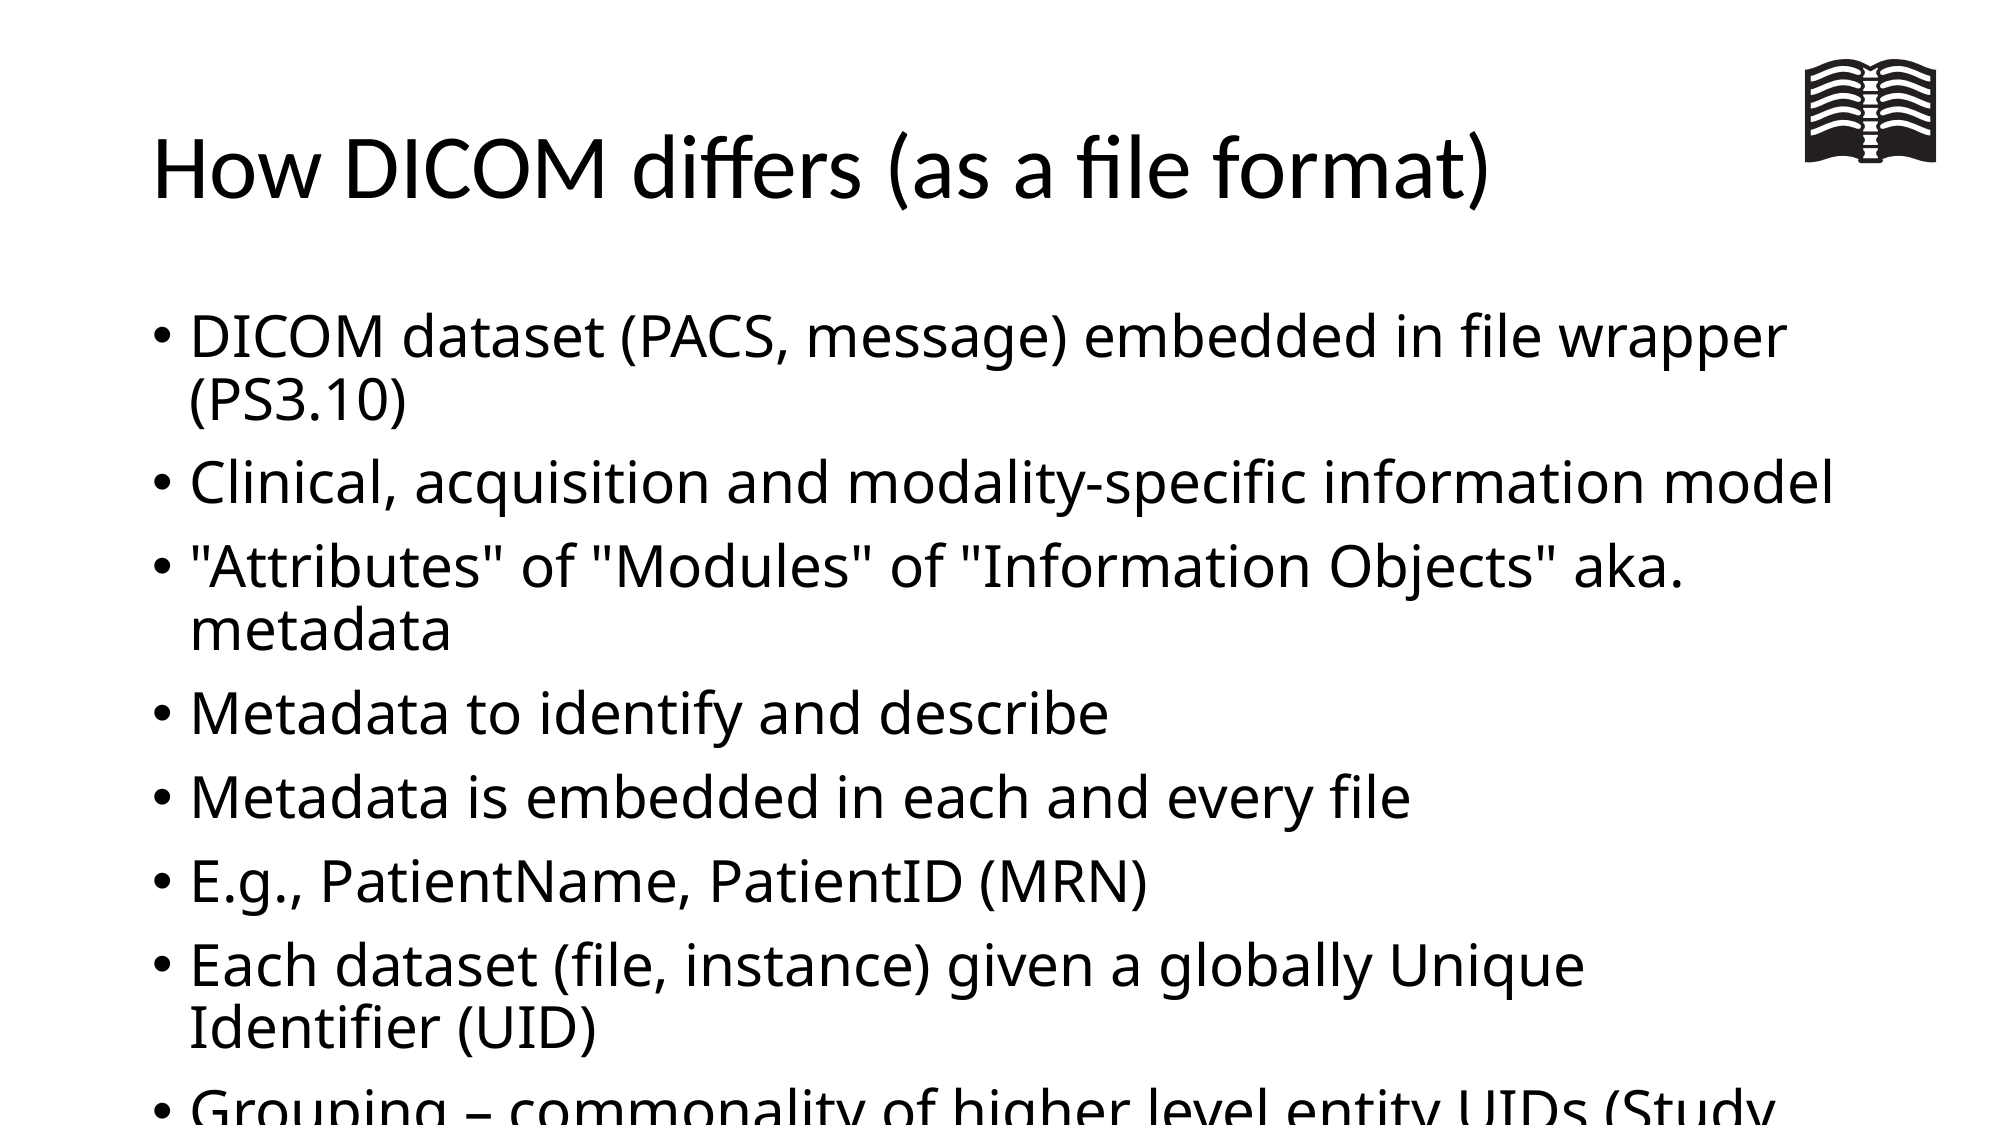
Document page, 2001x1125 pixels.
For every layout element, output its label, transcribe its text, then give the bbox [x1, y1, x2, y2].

title How DICOM differs (as a file format) [137, 59, 1863, 278]
list DICOM dataset (PACS, message) embedded in file wrapper (PS3.10) Clinical, acquisition and modality-specific information model "Attributes" of "Modules" of "Information Objects" aka. metadata Metadata to identify and describe Metadata is embedded in each and every file E.g., PatientName, PatientID (MRN) Each dataset (file, instance) given a globally Unique Identifier (UID) Grouping – commonality of higher level entity UIDs (Study, Series) [137, 299, 1863, 1071]
